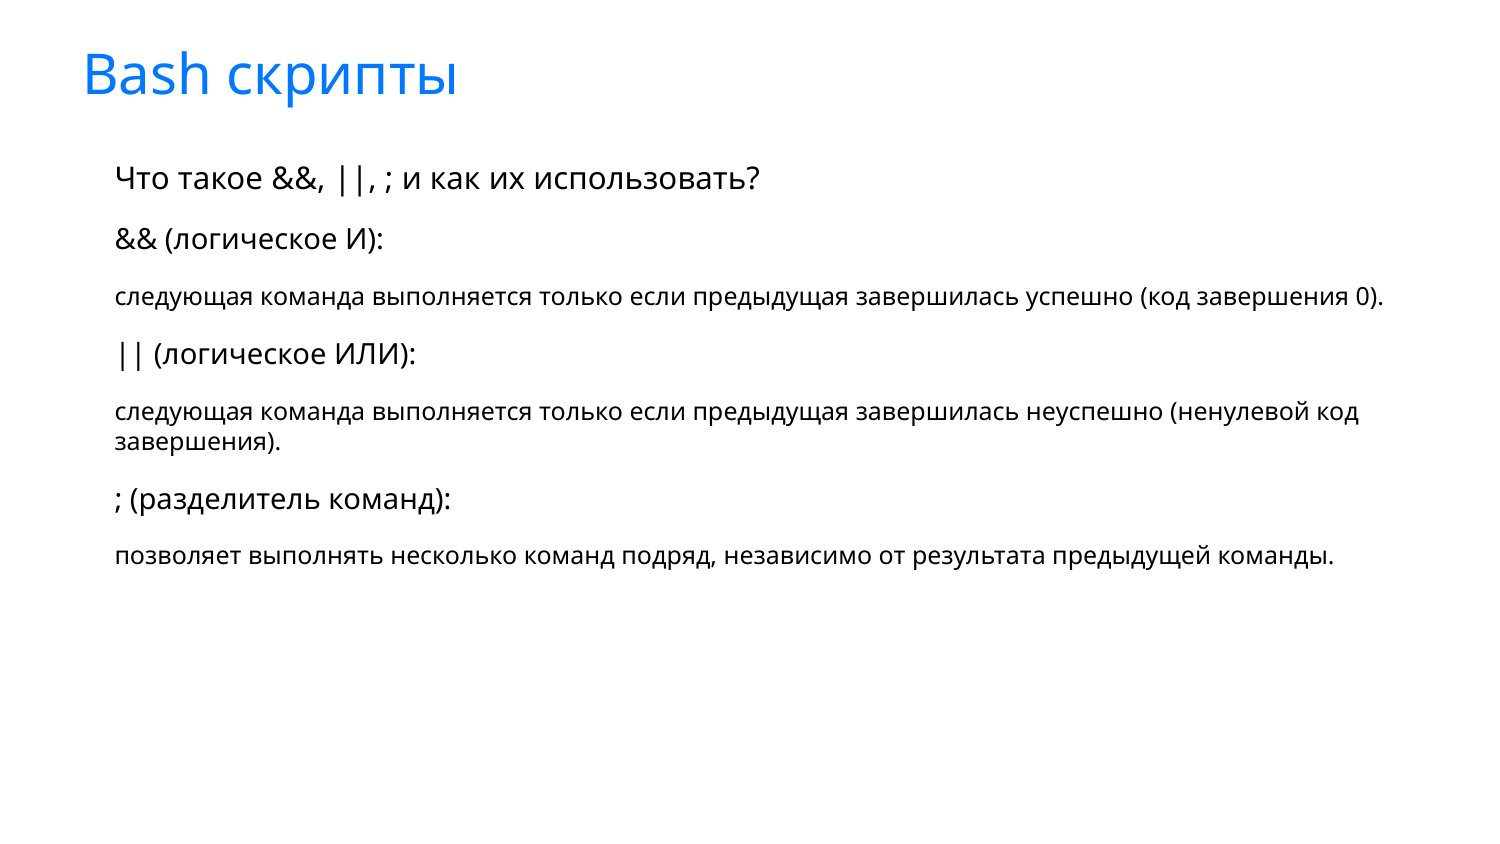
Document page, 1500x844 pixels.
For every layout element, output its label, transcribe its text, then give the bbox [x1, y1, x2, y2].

text_box Что такое &&, ||, ; и как их использовать? && (логическое И): следующая команда выполняется только если предыдущая завершилась успешно (код завершения 0). || (логическое ИЛИ): следующая команда выполняется только если предыдущая завершилась неуспешно (ненулевой код завершения). ; (разделитель команд): позволяет выполнять несколько команд подряд, независимо от результата предыдущей команды. [99, 142, 1419, 551]
title Bash скрипты [82, 45, 1418, 125]
